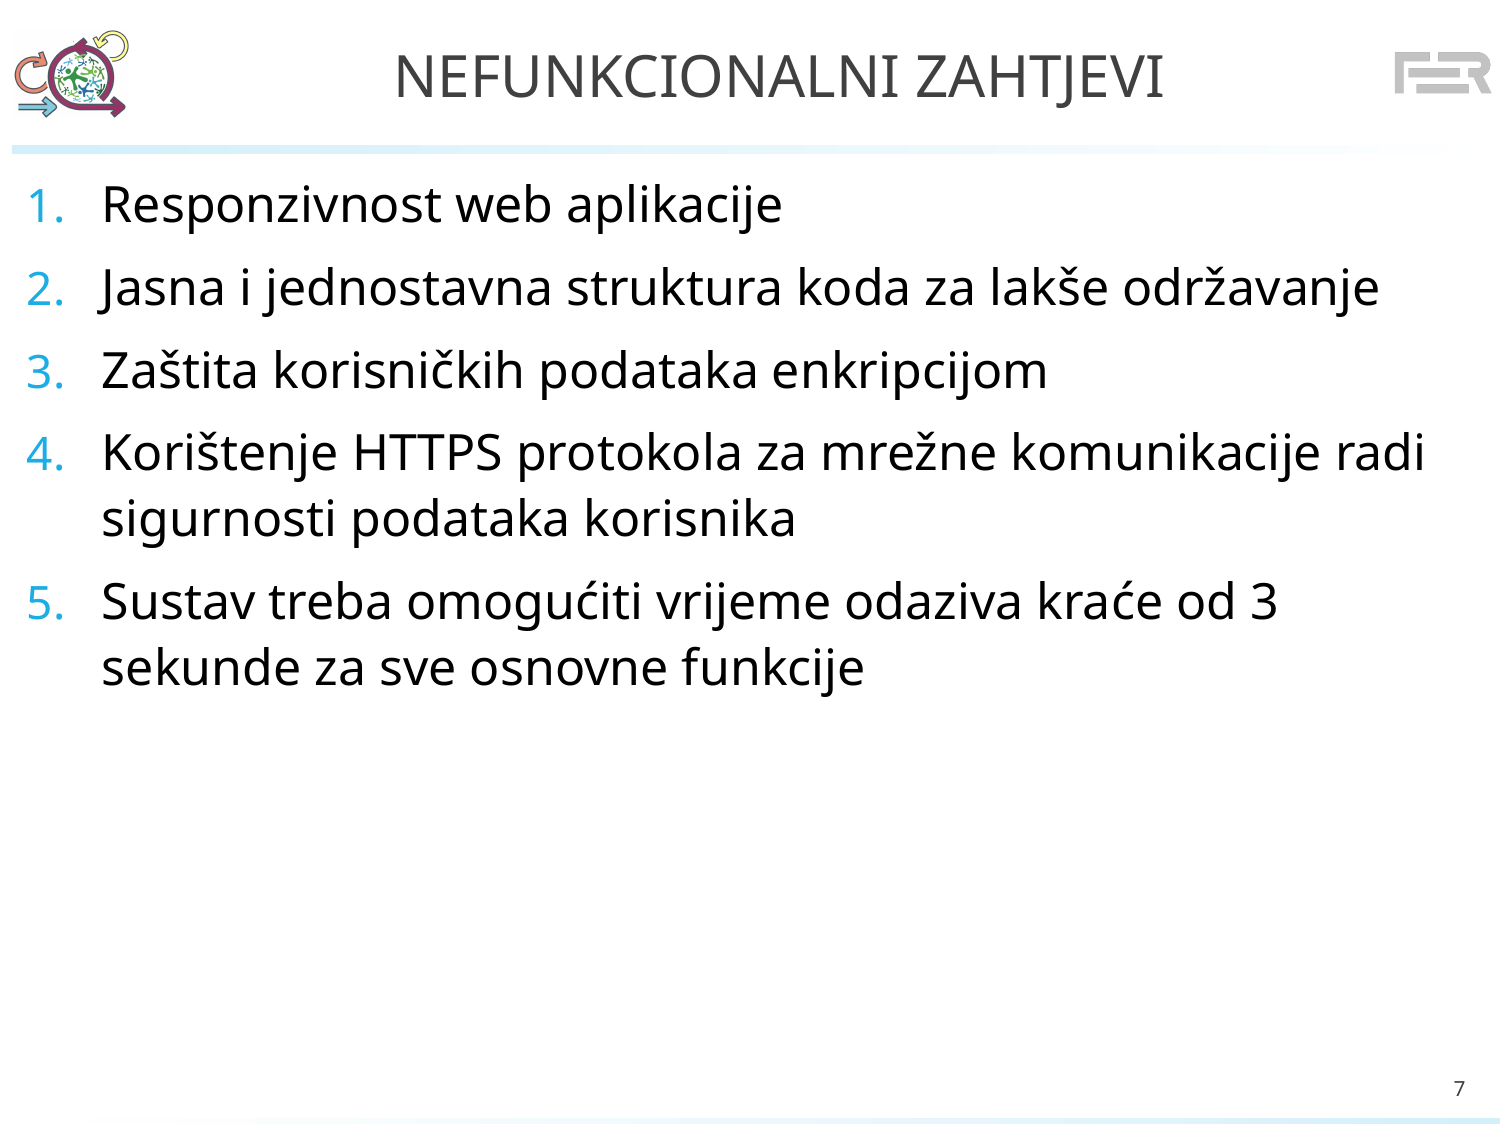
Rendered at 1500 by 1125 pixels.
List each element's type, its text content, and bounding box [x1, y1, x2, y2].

title NEFUNKCIONALNI ZAHTJEVI [129, 5, 1430, 142]
picture [13, 28, 129, 118]
list Responzivnost web aplikacije Jasna i jednostavna struktura koda za lakše održavanje Zaštita korisničkih podataka enkripcijom Korištenje HTTPS protokola za mrežne komunikacije radi sigurnosti podataka korisnika Sustav treba omogućiti vrijeme odaziva kraće od 3 sekunde za sve osnovne funkcije [11, 159, 1489, 1046]
slide_number 7 [1402, 1066, 1481, 1114]
